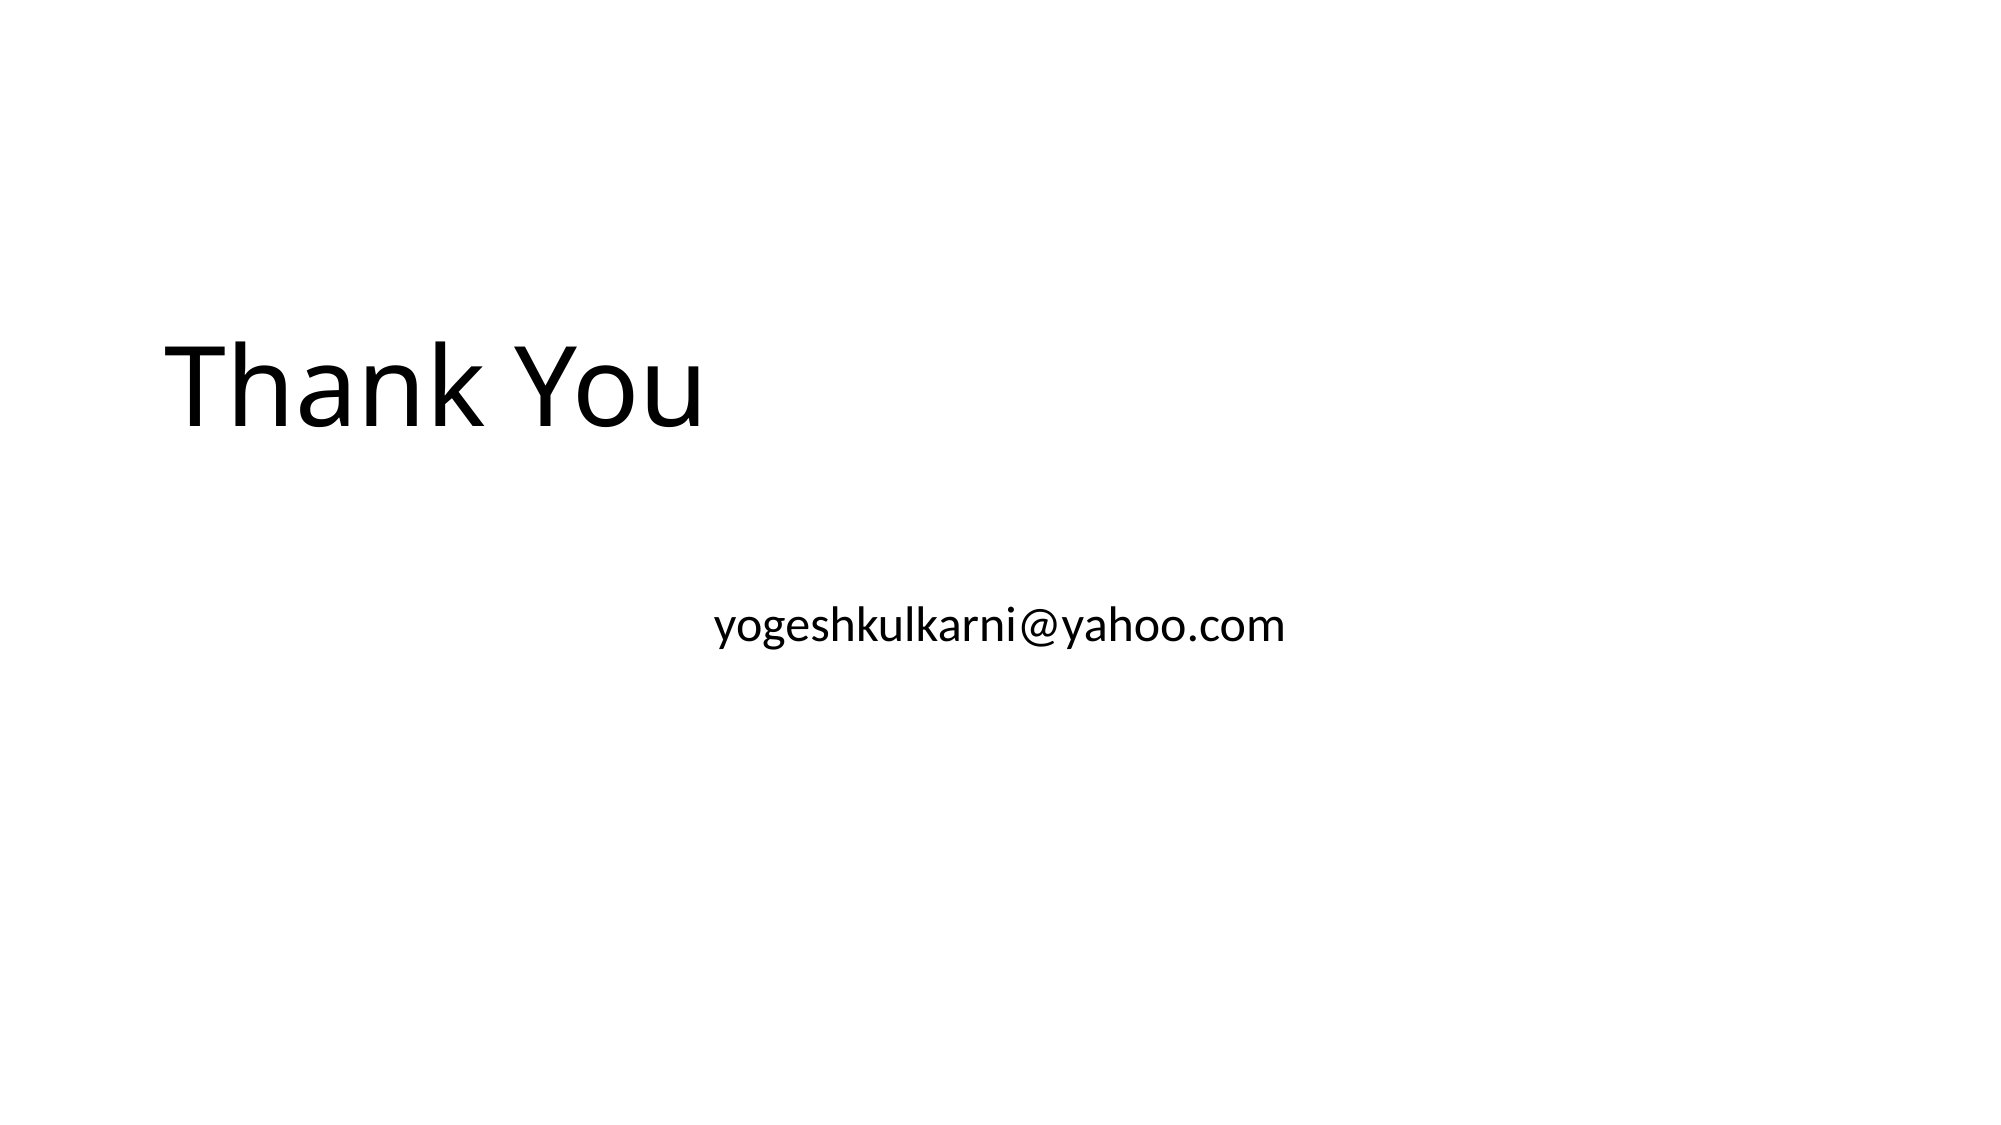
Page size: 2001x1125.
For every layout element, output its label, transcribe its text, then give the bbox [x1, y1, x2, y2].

title Thank You [110, 321, 763, 458]
subtitle yogeshkulkarni@yahoo.com [249, 590, 1750, 863]
